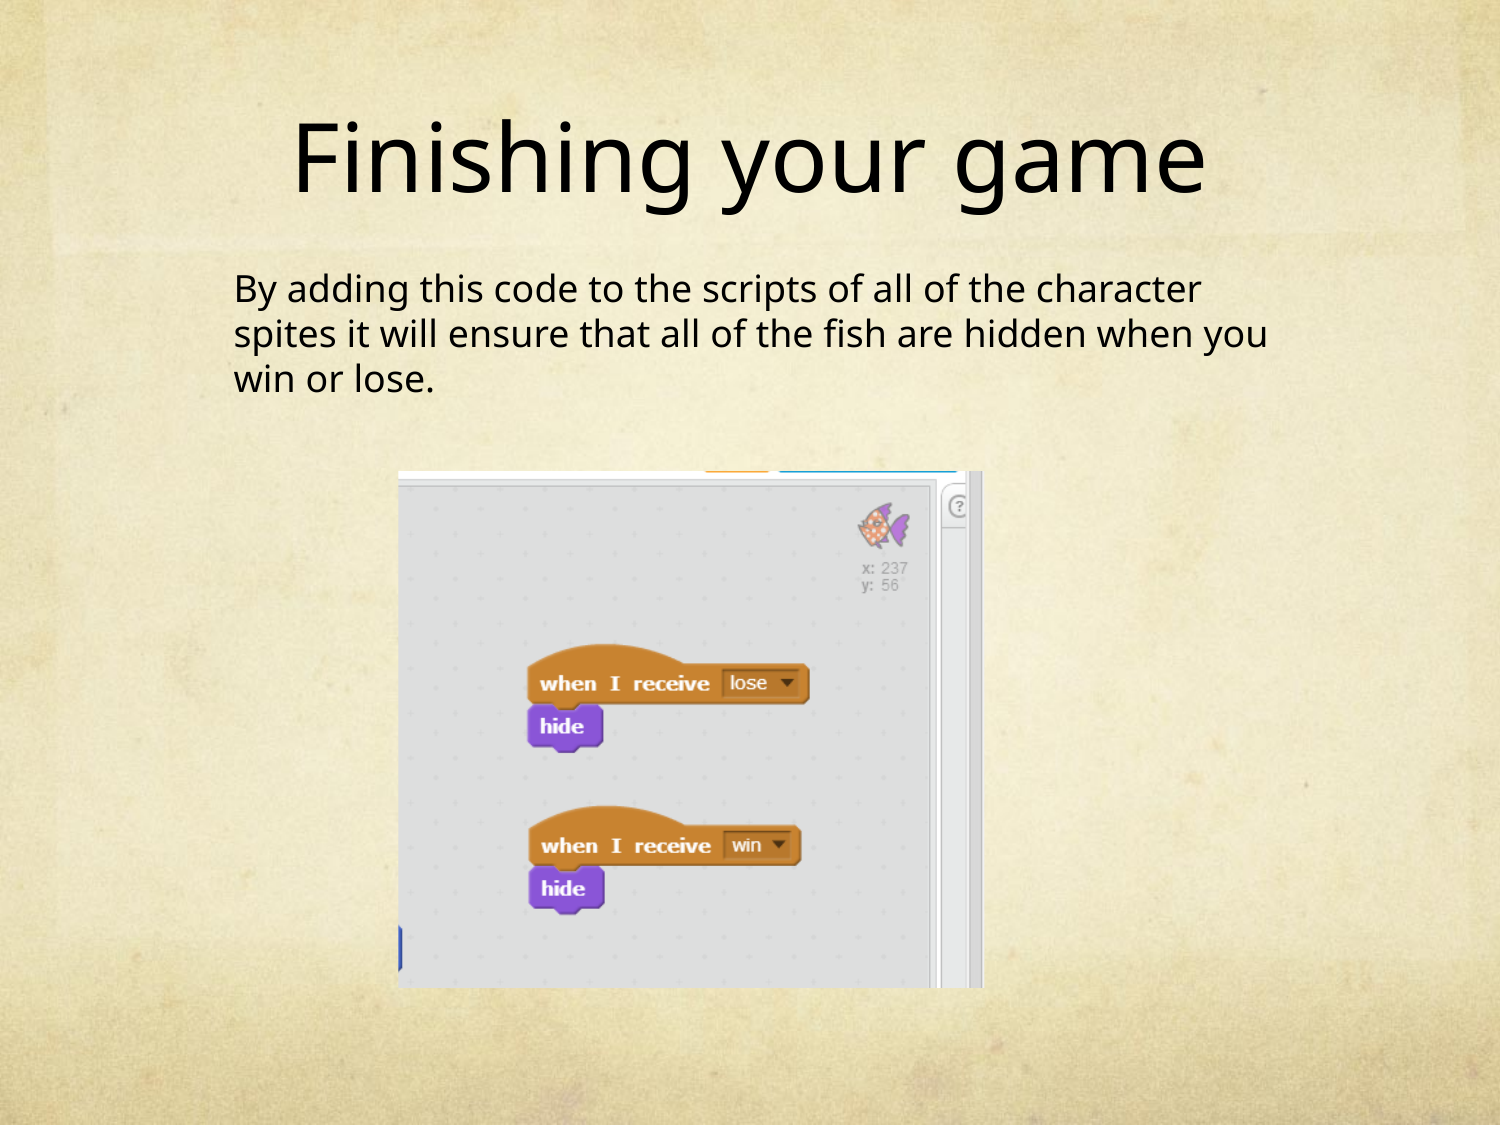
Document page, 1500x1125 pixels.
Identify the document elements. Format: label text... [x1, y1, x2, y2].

text_box By adding this code to the scripts of all of the character spites it will ensure that all of the fish are hidden when you win or lose. [218, 257, 1286, 408]
picture [0, 0, 1500, 1125]
title Finishing your game [150, 82, 1350, 225]
